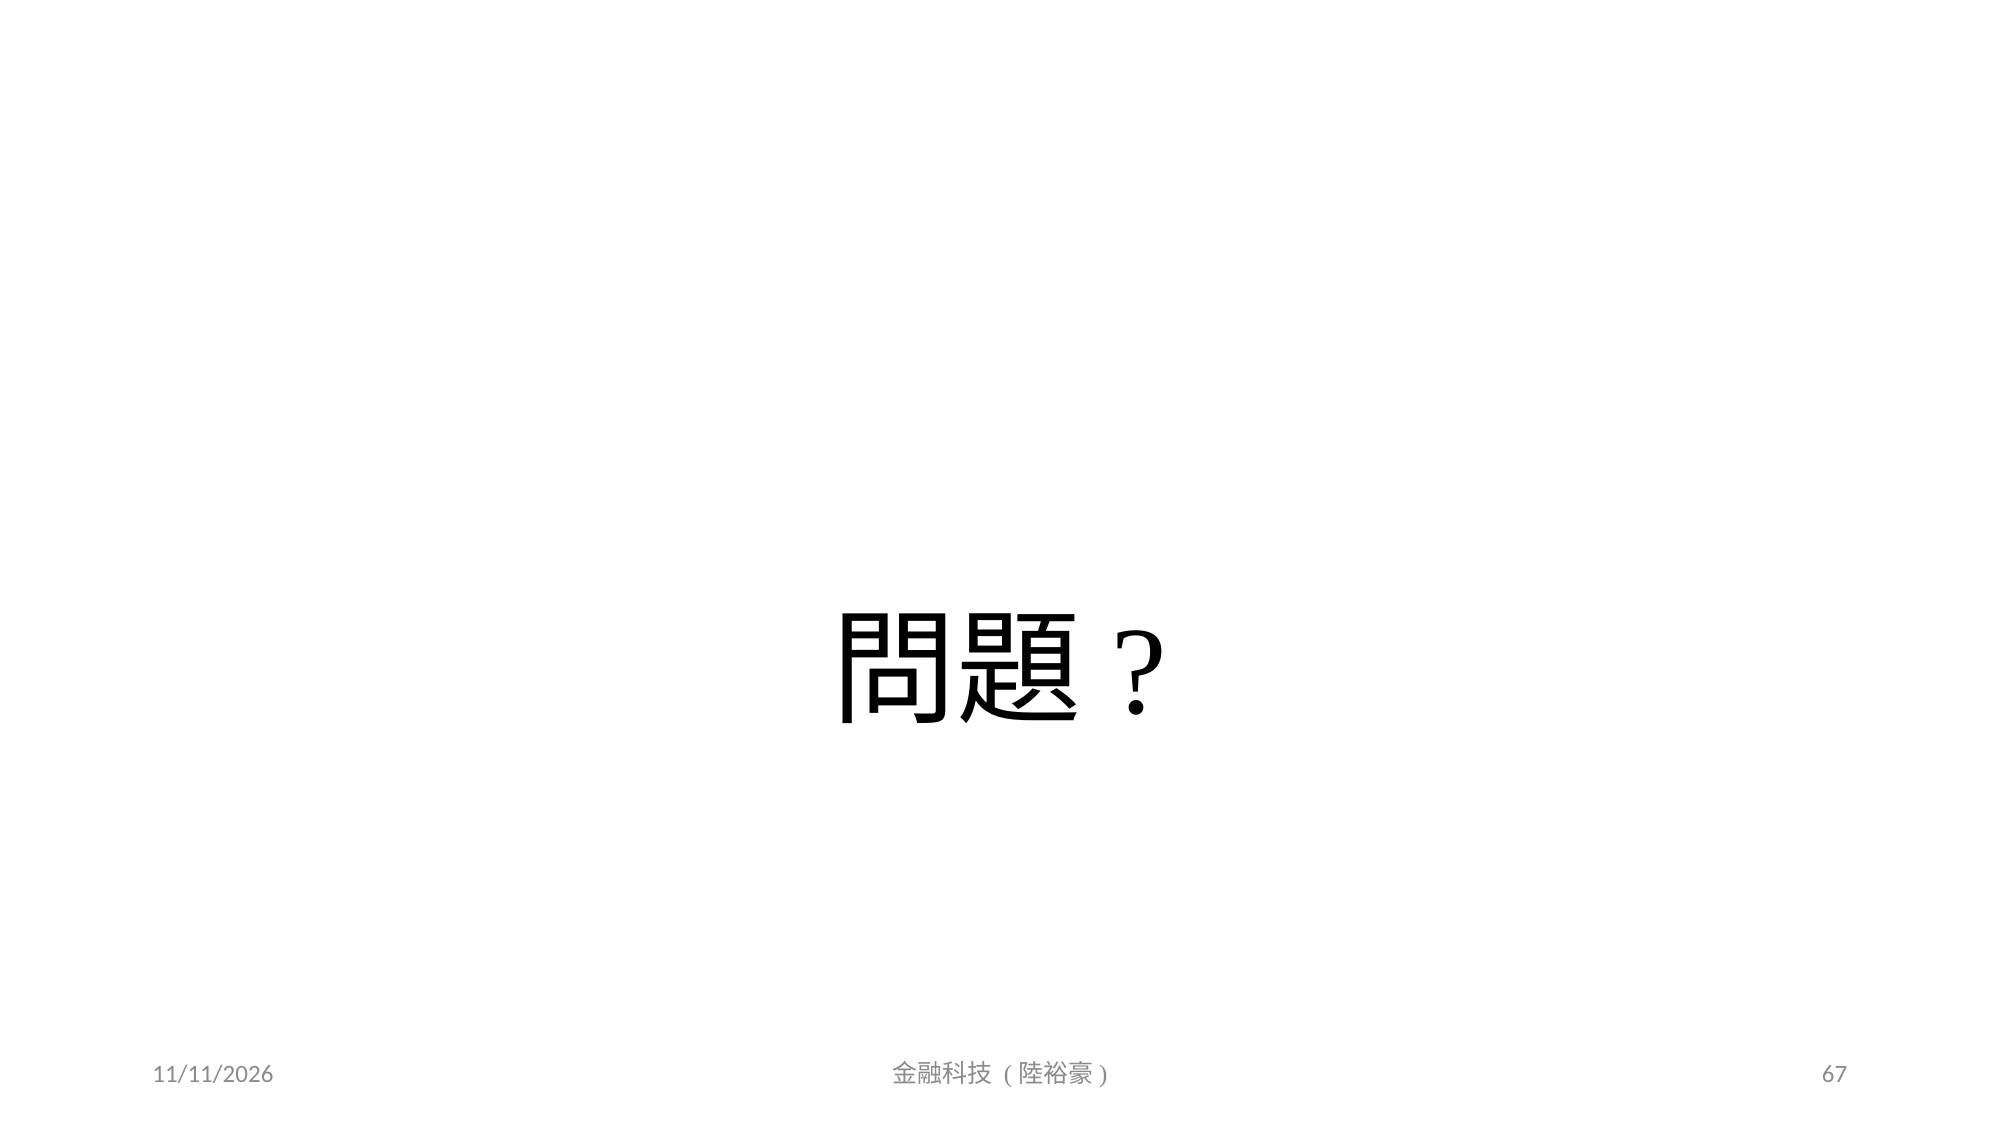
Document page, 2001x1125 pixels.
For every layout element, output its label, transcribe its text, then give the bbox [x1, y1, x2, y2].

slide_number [137, 1042, 588, 1103]
footer 金融科技 (陸裕豪) [662, 1042, 1338, 1103]
title 問題? [136, 280, 1862, 749]
slide_number 67 [1412, 1042, 1863, 1103]
